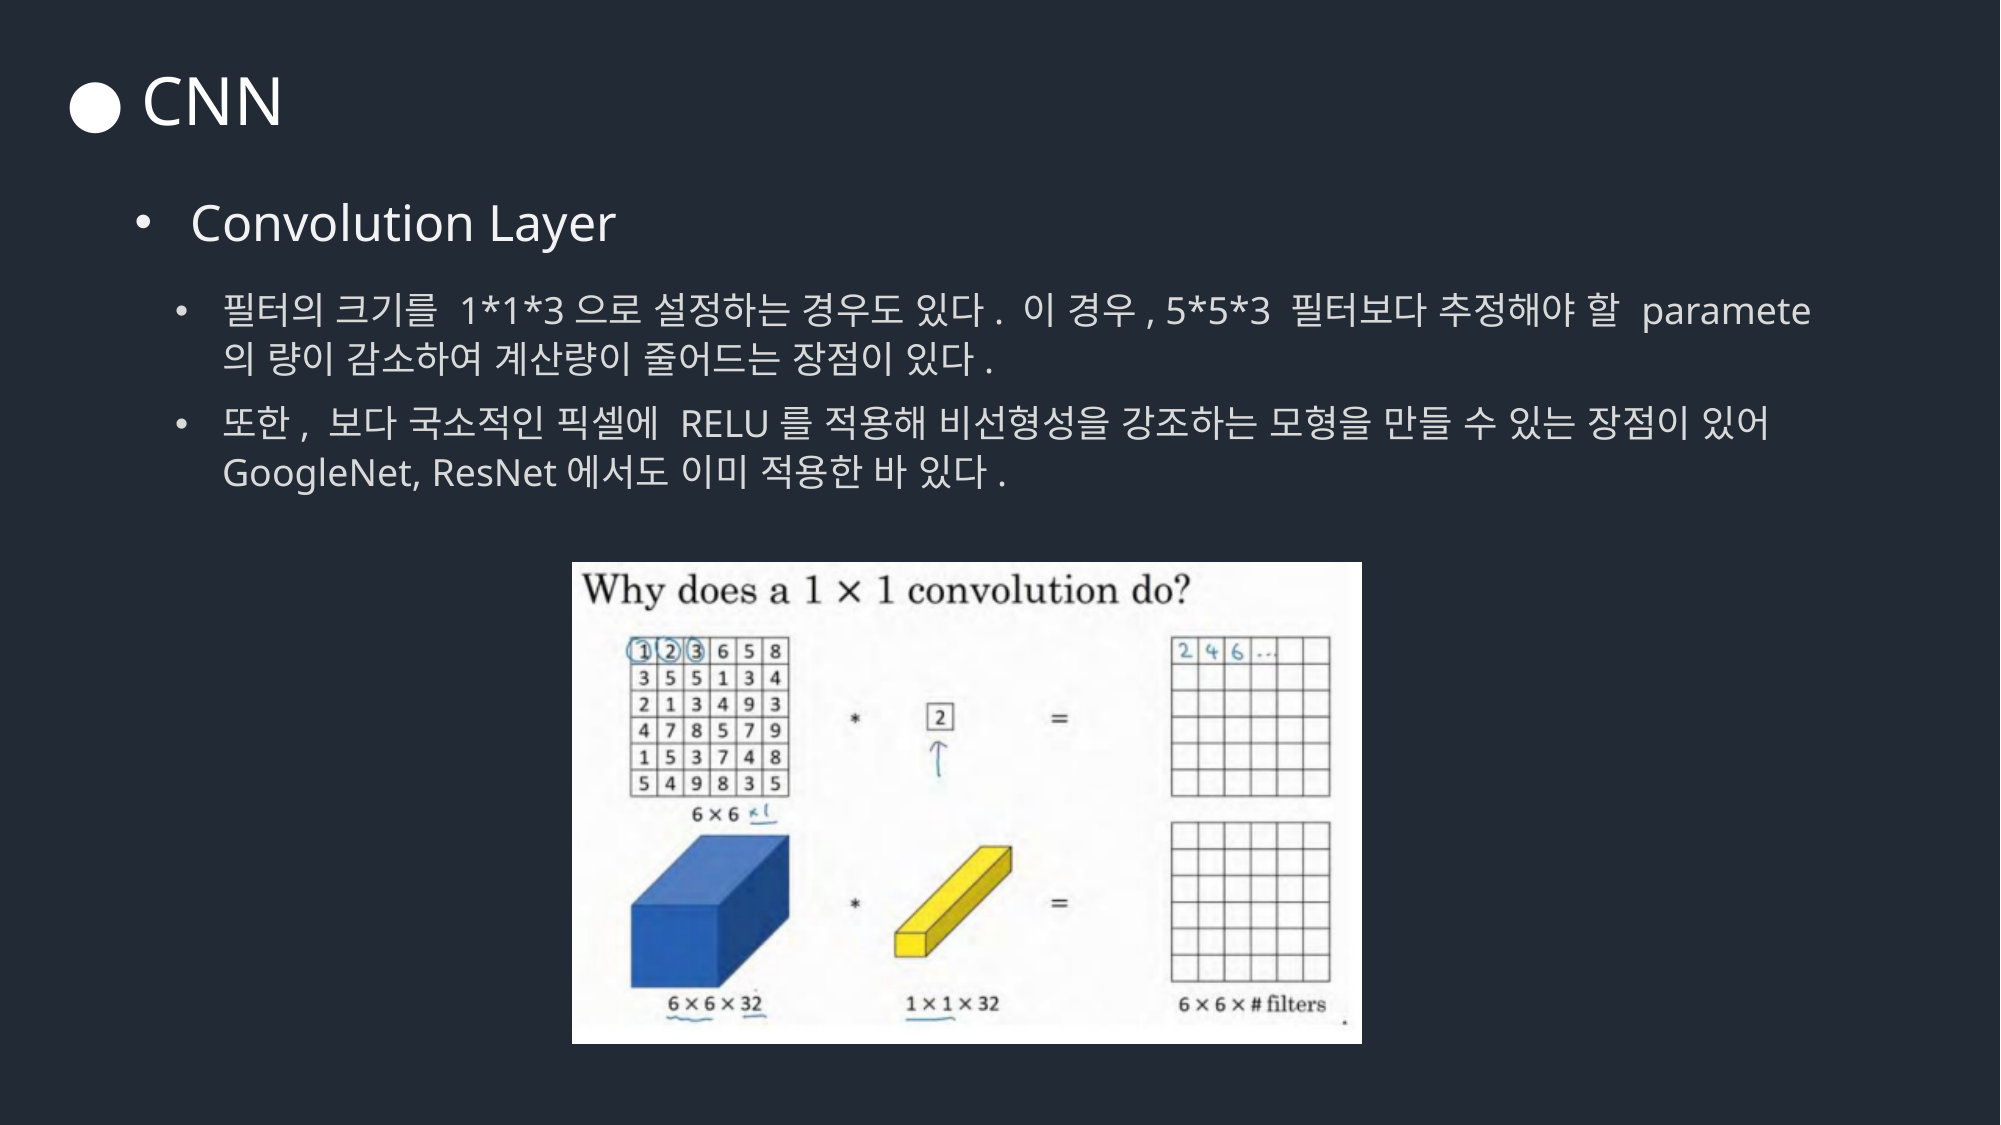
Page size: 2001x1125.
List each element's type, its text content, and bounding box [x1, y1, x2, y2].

text_box 필터의 크기를 1*1*3으로 설정하는 경우도 있다. 이 경우, 5*5*3 필터보다 추정해야 할 paramete의 량이 감소하여 계산량이 줄어드는 장점이 있다. 또한, 보다 국소적인 픽셀에 RELU를 적용해 비선형성을 강조하는 모형을 만들 수 있는 장점이 있어 GoogleNet, ResNet에서도 이미 적용한 바 있다. [160, 277, 1866, 501]
picture [572, 562, 1362, 1044]
text_box ● CNN [51, 51, 1415, 146]
text_box Convolution Layer [119, 184, 1783, 259]
